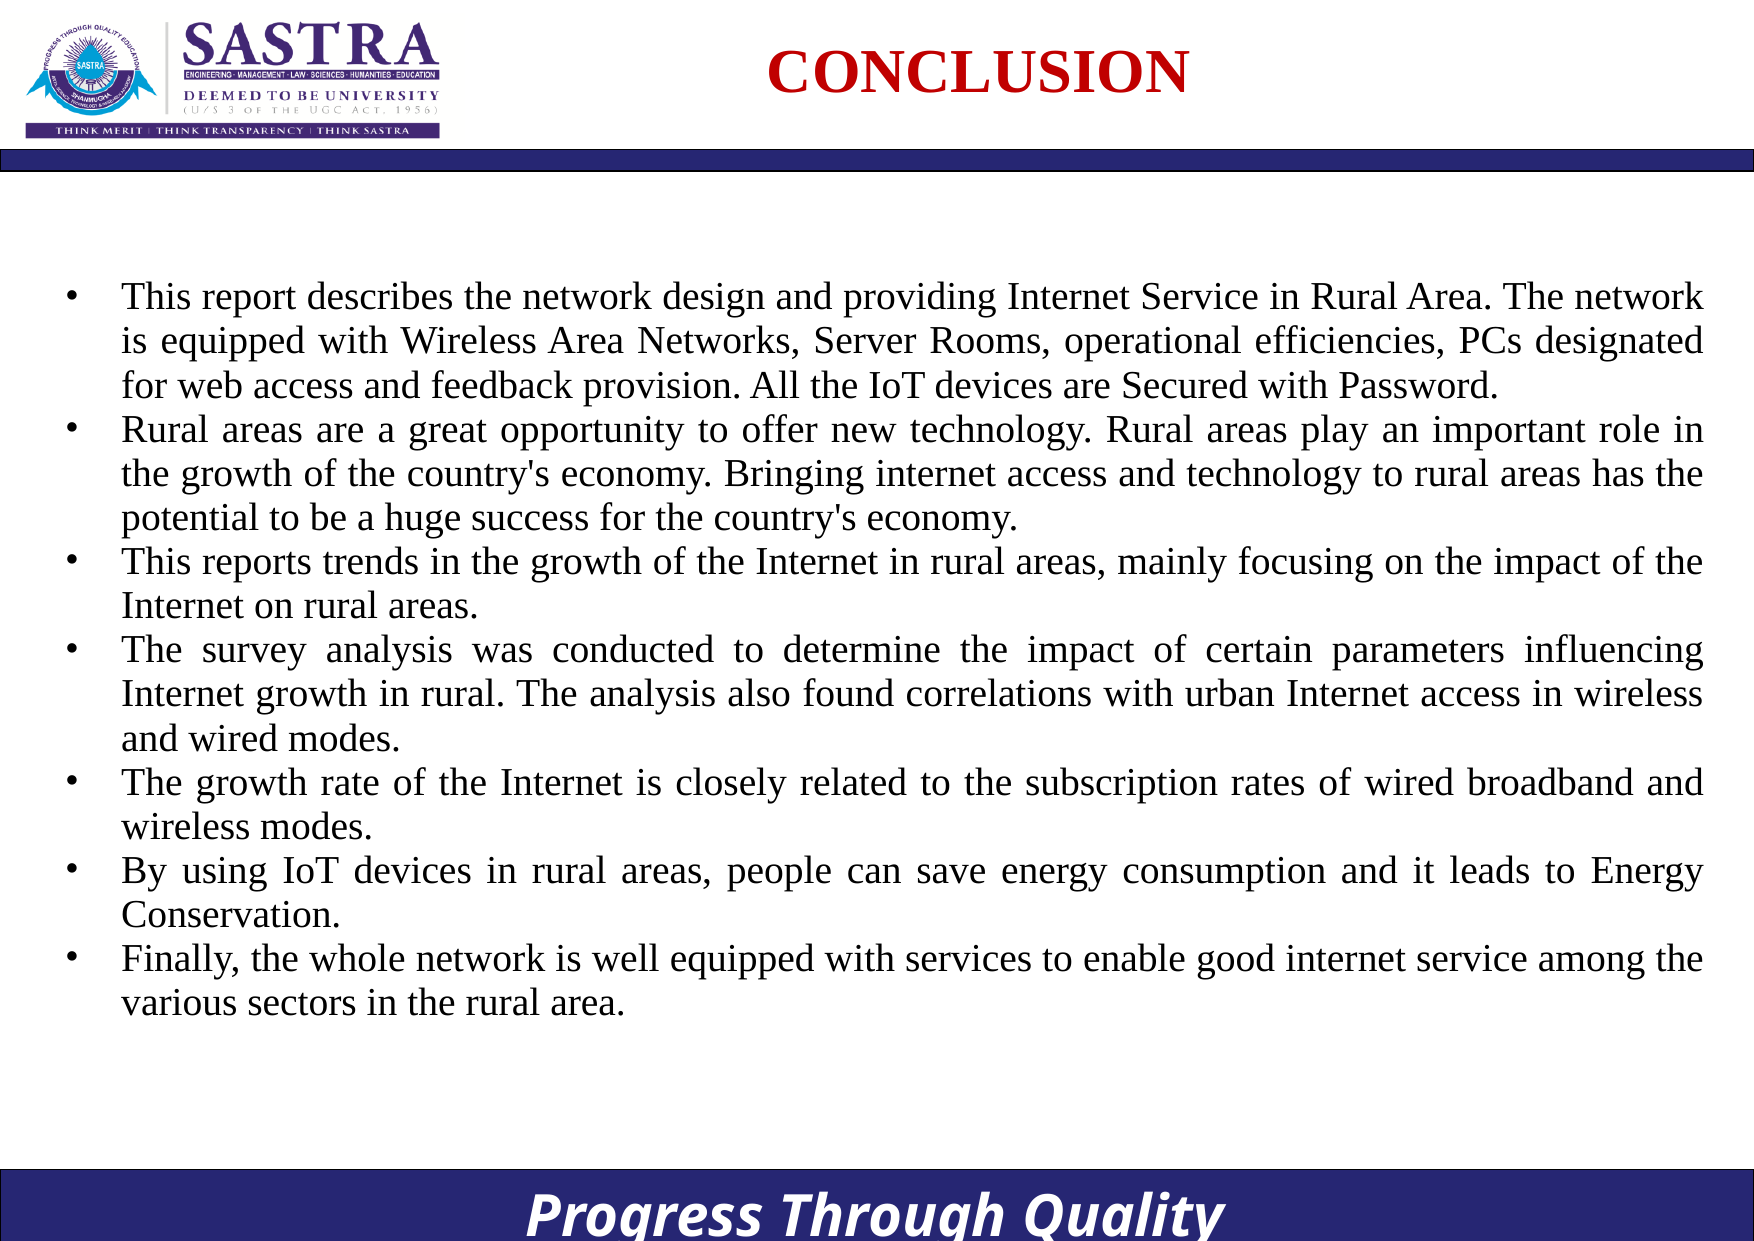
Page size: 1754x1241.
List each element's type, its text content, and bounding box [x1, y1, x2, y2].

picture [0, 13, 465, 145]
title CONCLUSION [457, 28, 1501, 125]
list This report describes the network design and providing Internet Service in Rural Area. The network is equipped with Wireless Area Networks, Server Rooms, operational efficiencies, PCs designated for web access and feedback provision. All the IoT devices are Secured with Password. Rural areas are a great opportunity to offer new technology. Rural areas play an important role in the growth of the country's economy. Bringing internet access and technology to rural areas has the potential to be a huge success for the country's economy. This reports trends in the growth of the Internet in rural areas, mainly focusing on the impact of the Internet on rural areas. The survey analysis was conducted to determine the impact of certain parameters influencing Internet growth in rural. The analysis also found correlations with urban Internet access in wireless and wired modes. The growth rate of the Internet is closely related to the subscription rates of wired broadband and wireless modes. By using IoT devices in rural areas, people can save energy consumption and it leads to Energy Conservation. Finally, the whole network is well equipped with services to enable good internet service among the various sectors in the rural area. [29, 179, 1723, 1136]
